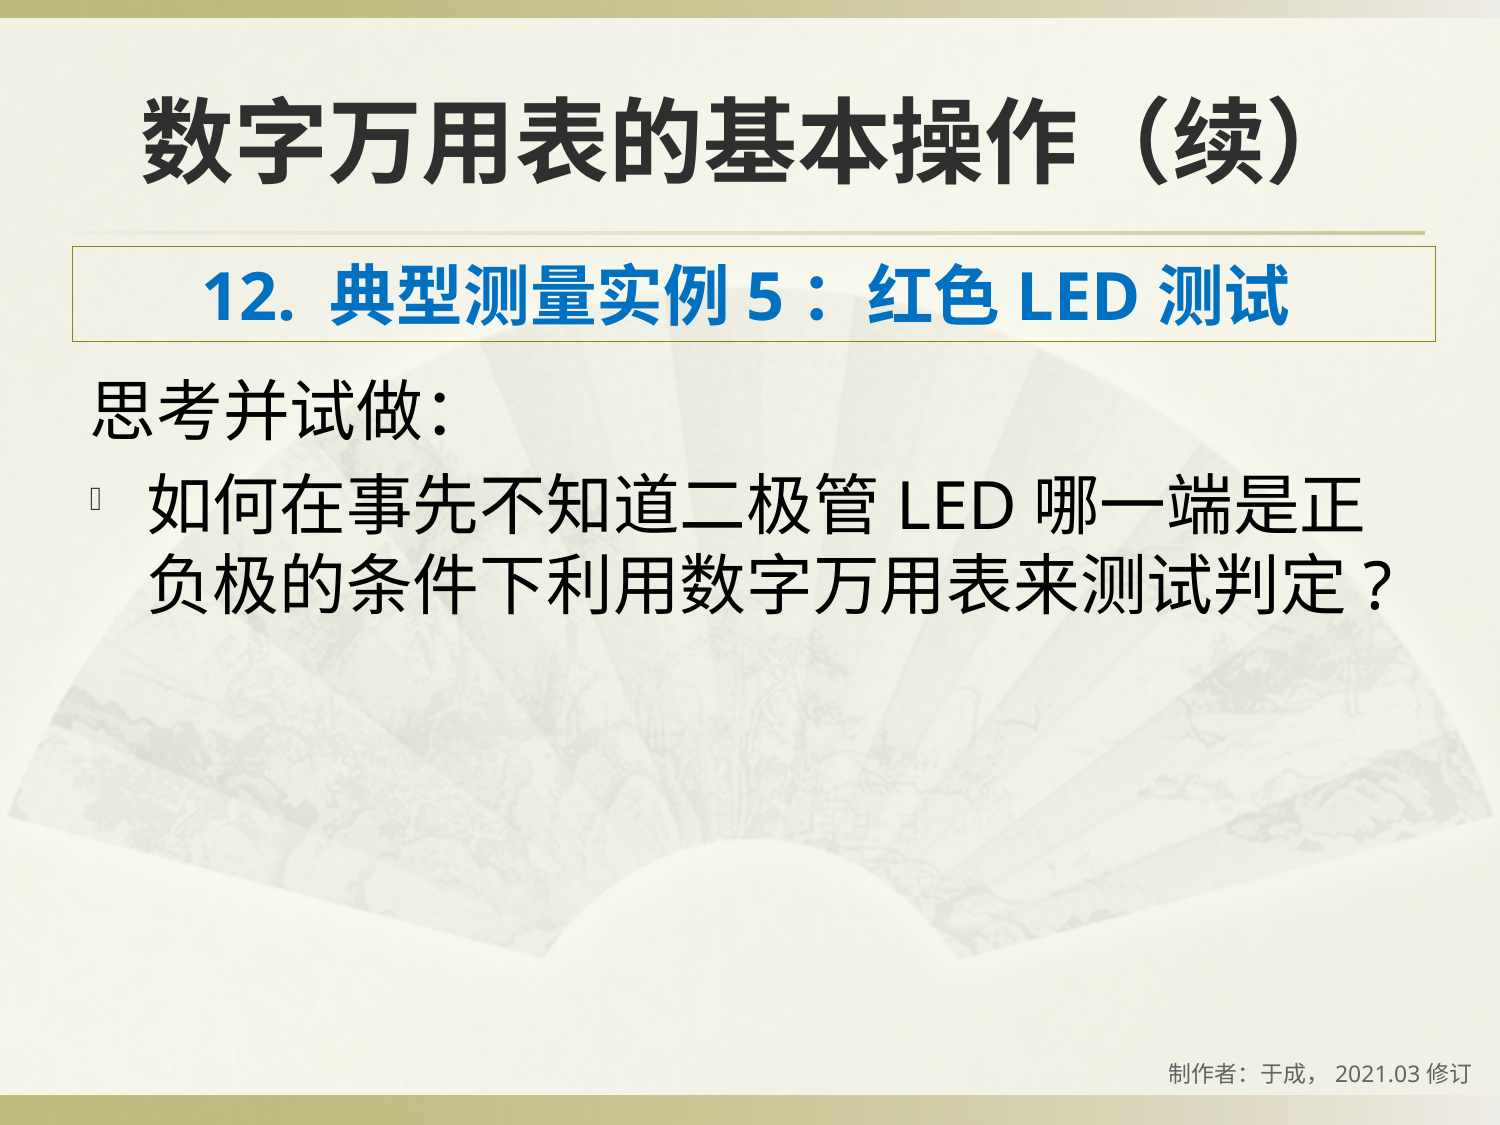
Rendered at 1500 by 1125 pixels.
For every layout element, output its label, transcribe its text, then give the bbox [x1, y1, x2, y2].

list 思考并试做： 如何在事先不知道二极管LED哪一端是正负极的条件下利用数字万用表来测试判定? [75, 361, 1425, 1032]
title 数字万用表的基本操作（续） [0, 45, 1500, 233]
text_box 12. 典型测量实例5：红色LED测试 [72, 246, 1436, 342]
footer 制作者：于成，2021.03修订 [874, 1050, 1487, 1097]
